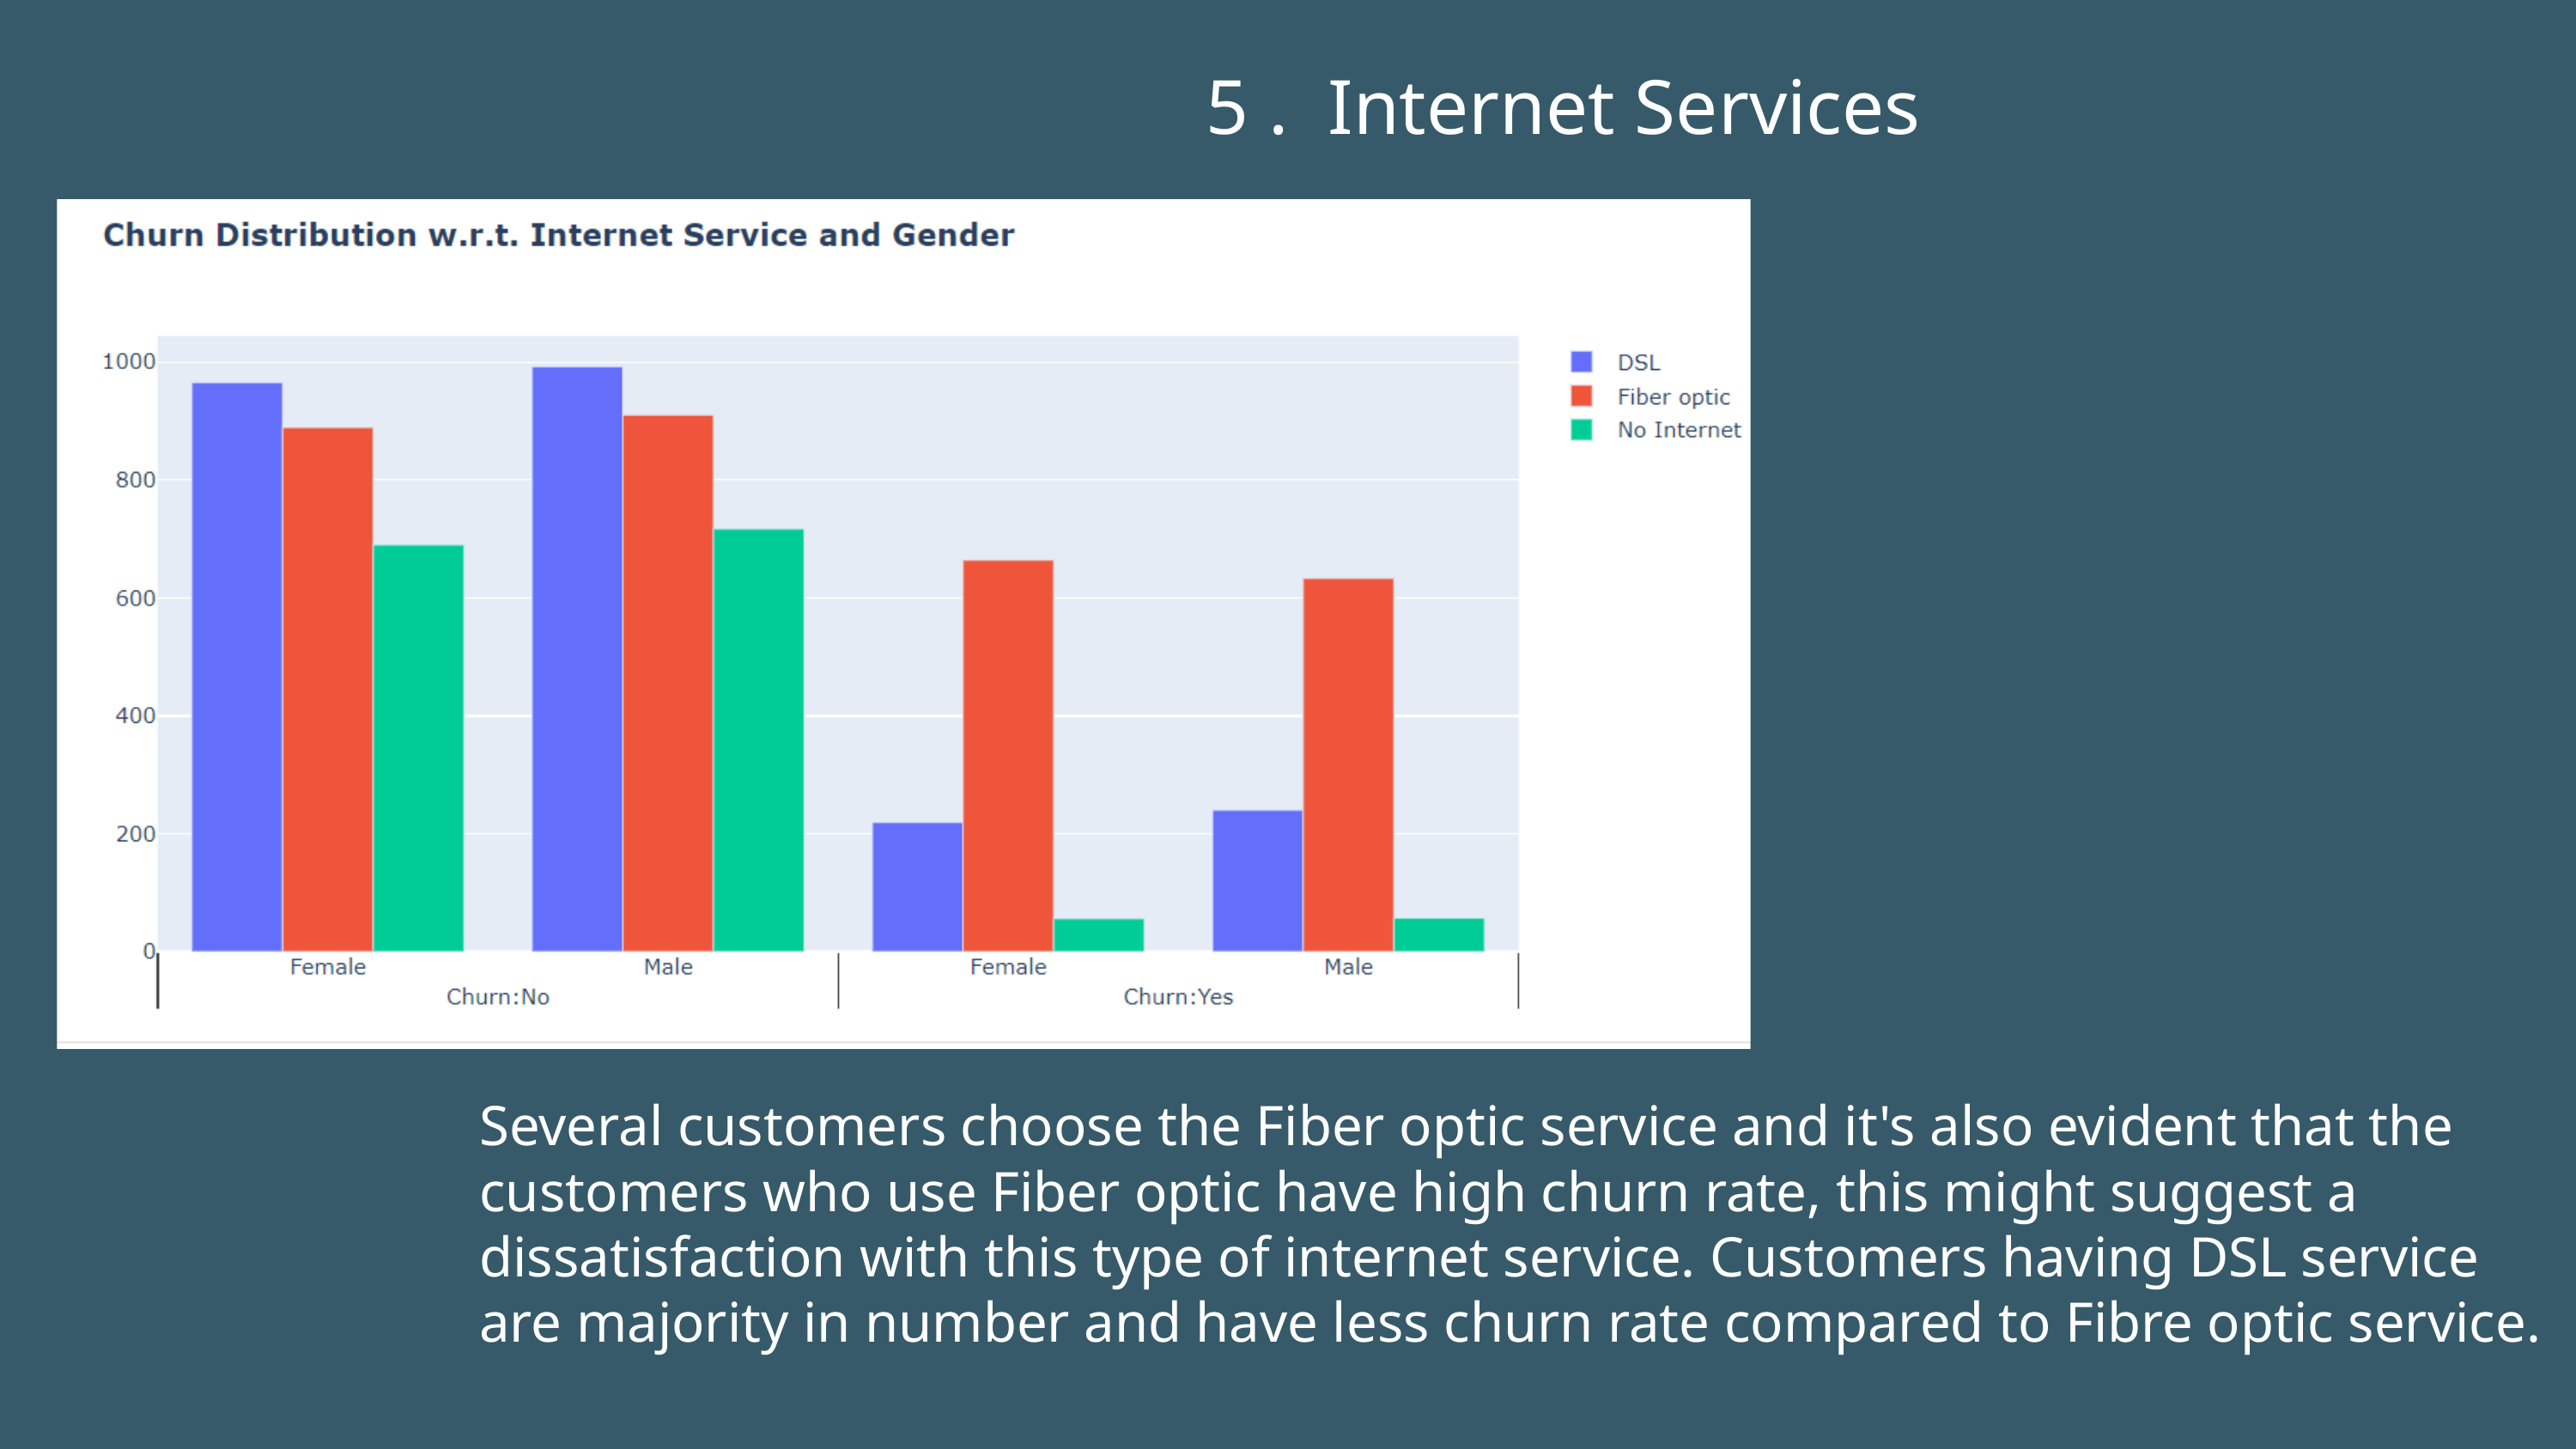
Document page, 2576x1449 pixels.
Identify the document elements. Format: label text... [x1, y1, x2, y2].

text_box Several customers choose the Fiber optic service and it's also evident that the customers who use Fiber optic have high churn rate, this might suggest a dissatisfaction with this type of internet service. Customers having DSL service are majority in number and have less churn rate compared to Fibre optic service. [479, 1091, 2545, 1354]
text_box 5 . Internet Services [1206, 55, 2294, 150]
text_box [57, 199, 1751, 1049]
